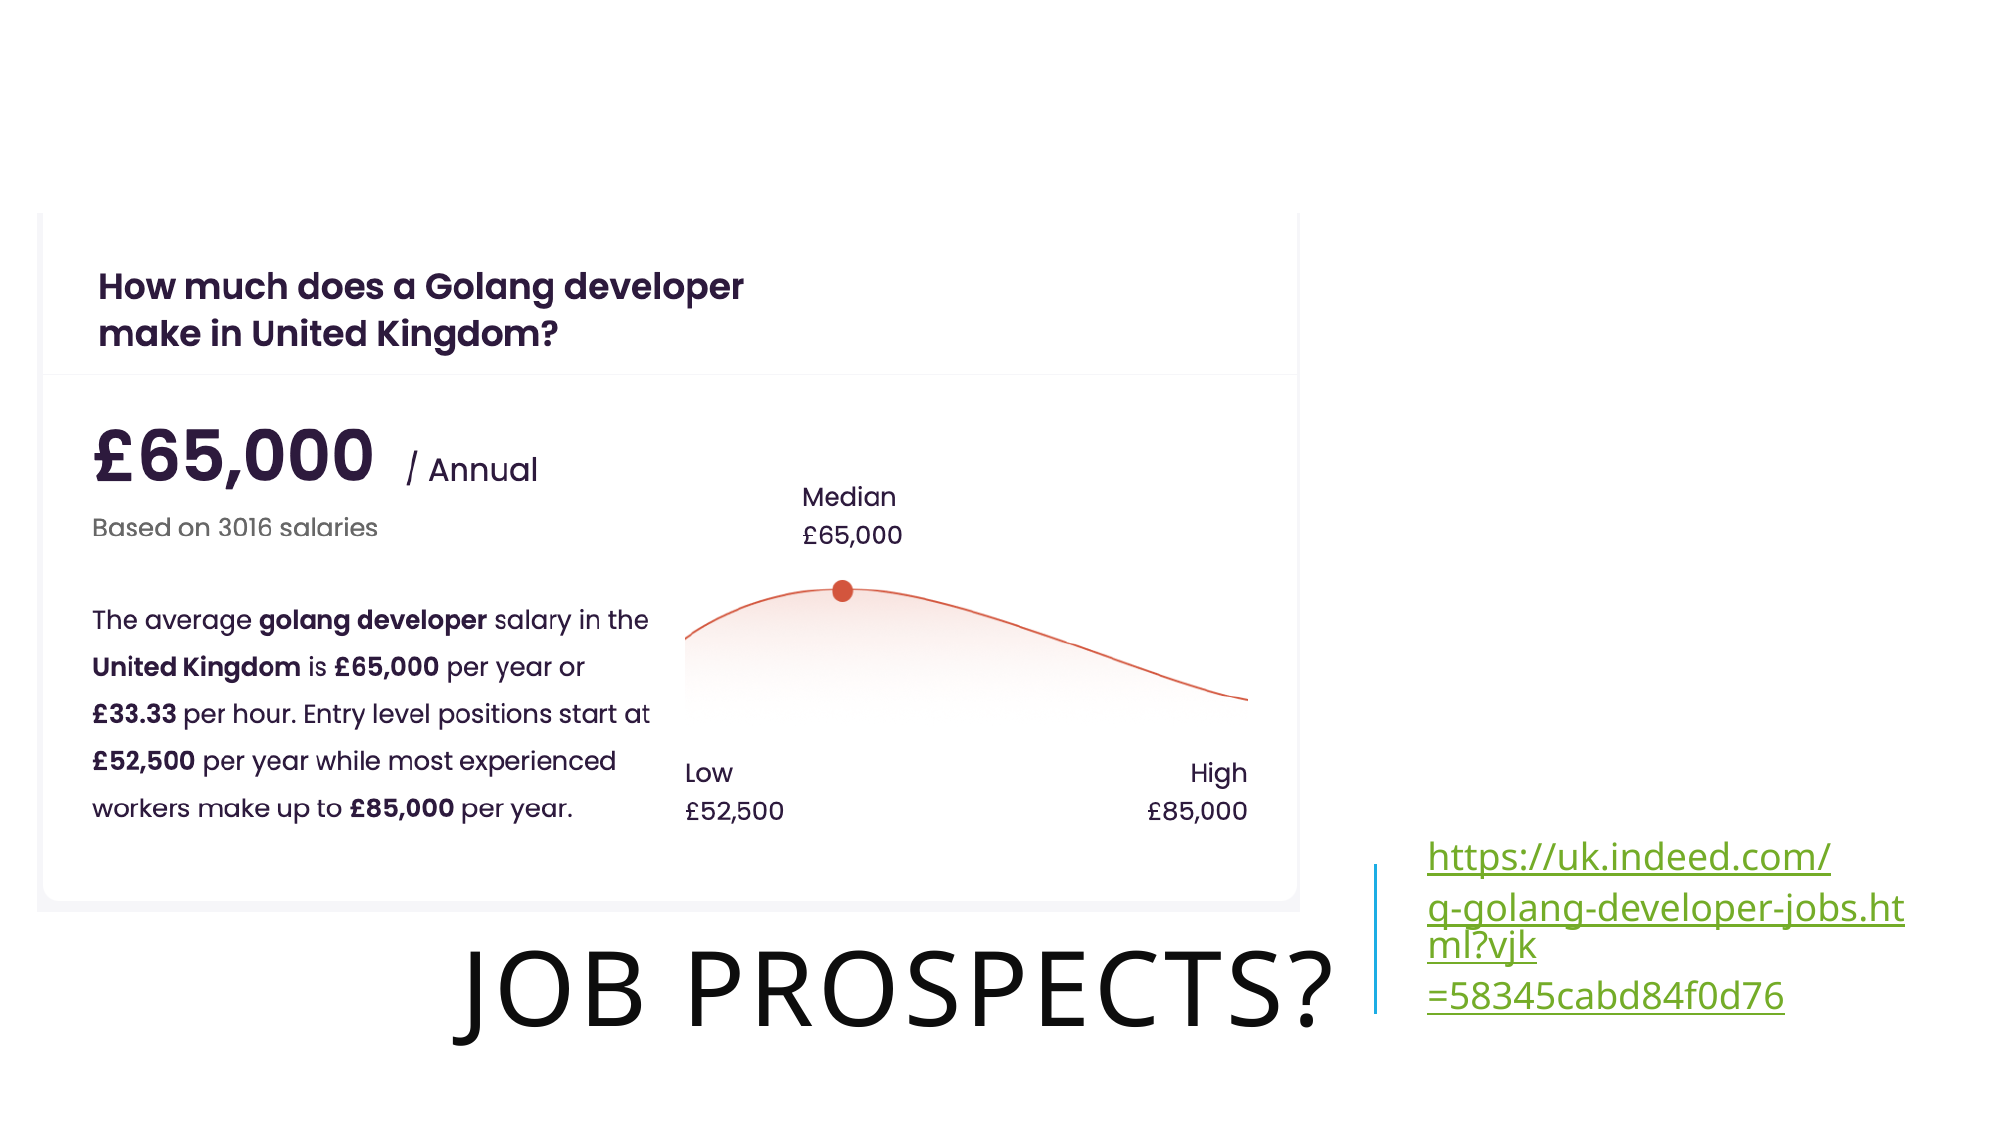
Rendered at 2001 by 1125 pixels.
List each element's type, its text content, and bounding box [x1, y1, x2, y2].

list https://uk.indeed.com/q-golang-developer-jobs.html?vjk=58345cabd84f0d76 [1412, 813, 1938, 1054]
title Job prospects? [75, 813, 1350, 1054]
picture [37, 213, 1301, 912]
